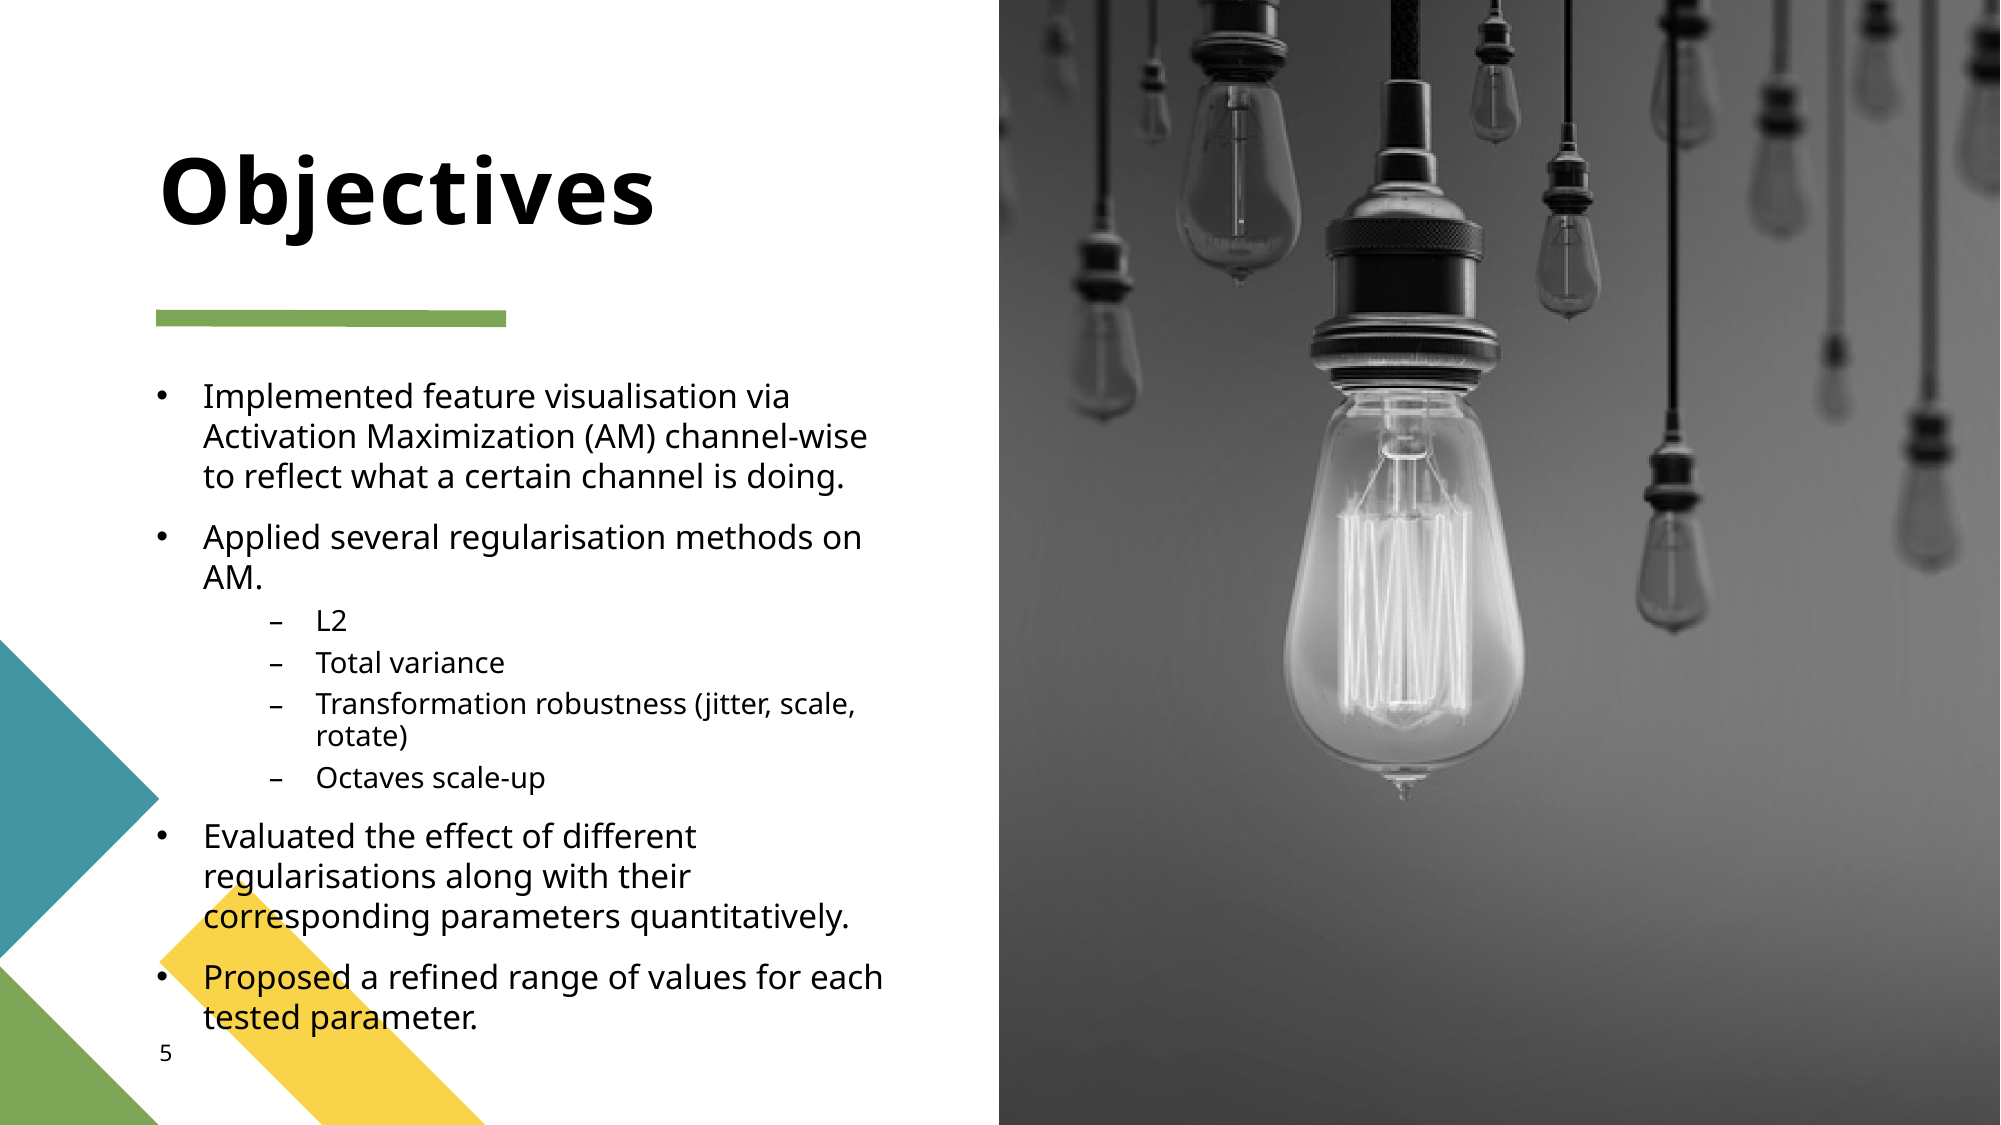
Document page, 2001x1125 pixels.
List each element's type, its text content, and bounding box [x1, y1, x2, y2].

picture [999, 0, 2000, 1125]
title Objectives [158, 144, 969, 245]
slide_number 5 [159, 1038, 246, 1080]
list Implemented feature visualisation via Activation Maximization (AM) channel-wise to reflect what a certain channel is doing. Applied several regularisation methods on AM. L2 Total variance Transformation robustness (jitter, scale, rotate) Octaves scale-up Evaluated the effect of different regularisations along with their corresponding parameters quantitatively. Proposed a refined range of values for each tested parameter. [156, 375, 907, 835]
